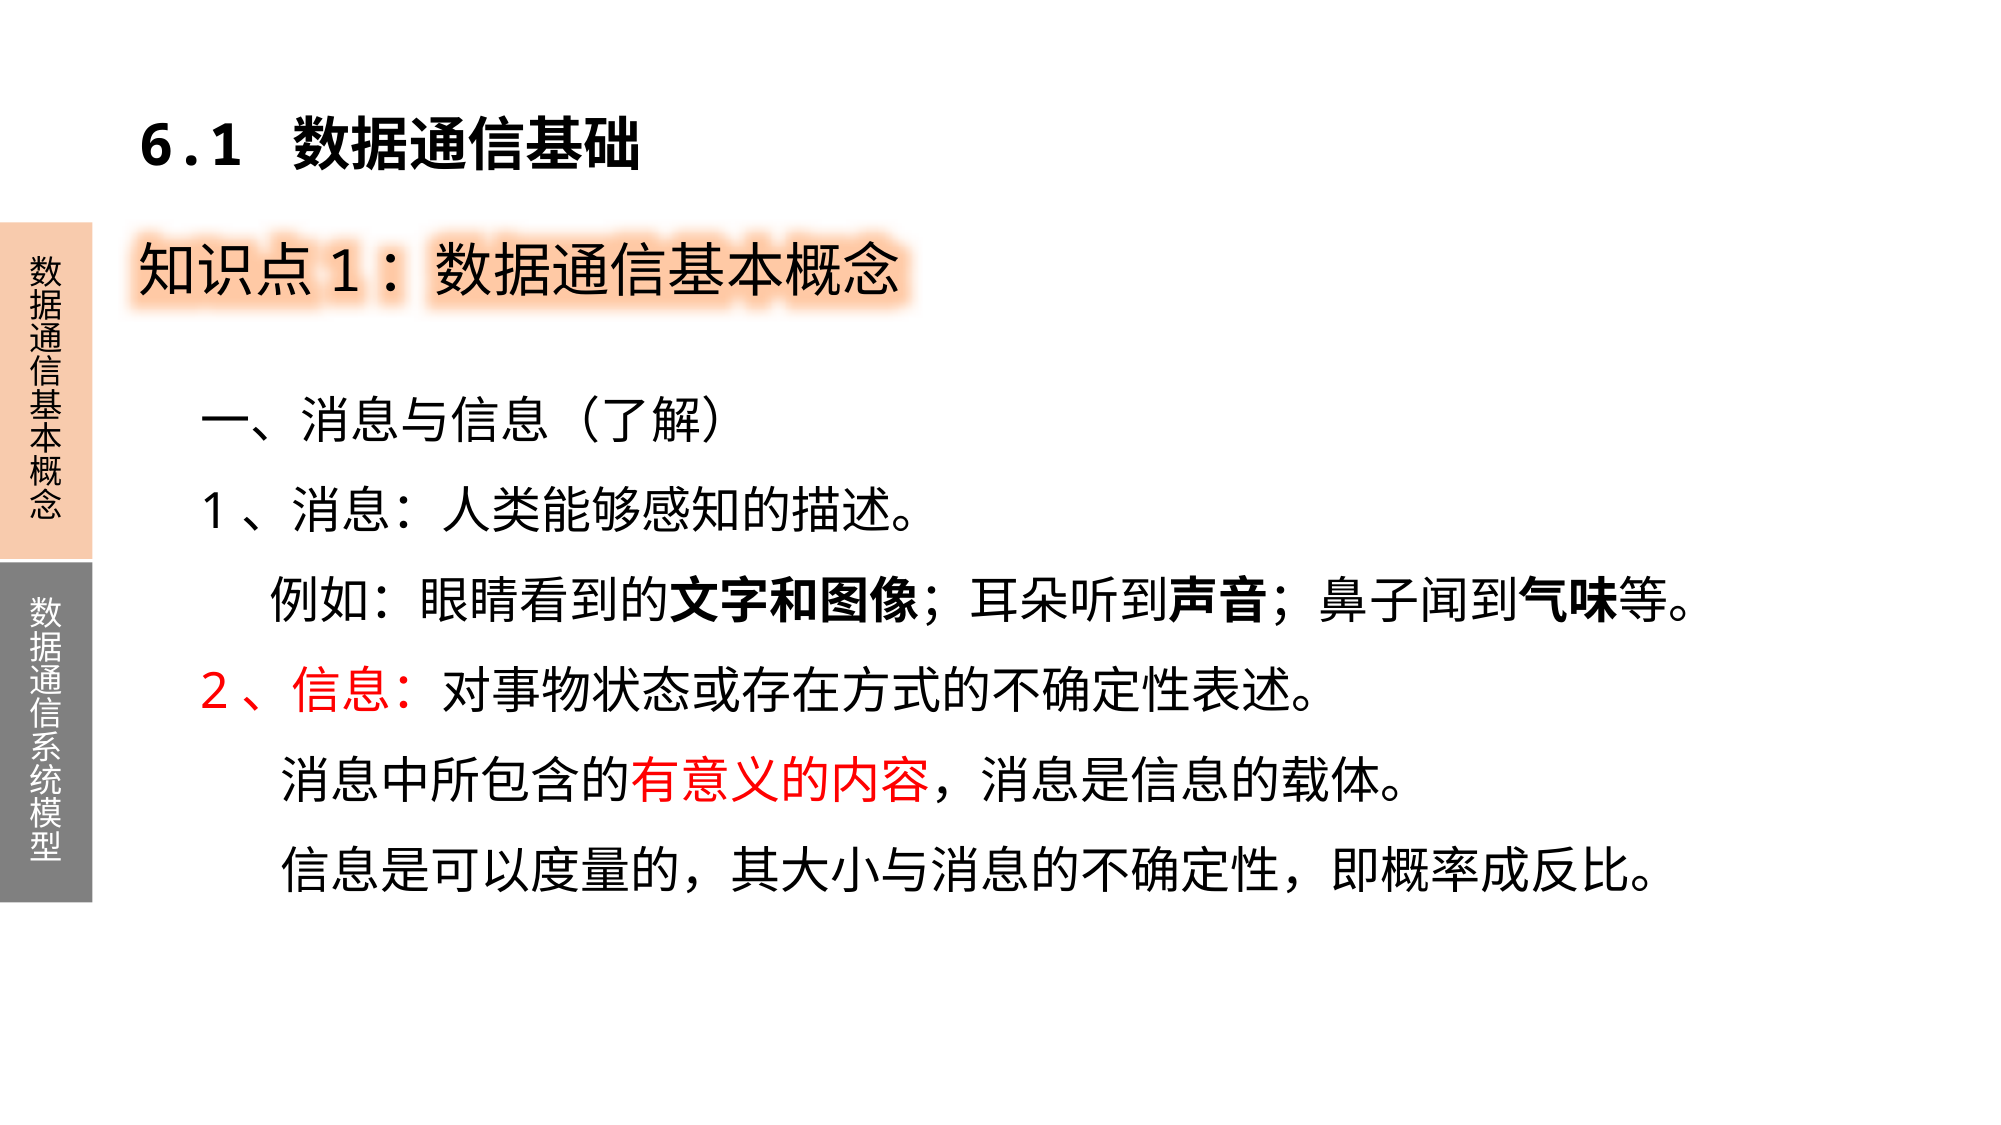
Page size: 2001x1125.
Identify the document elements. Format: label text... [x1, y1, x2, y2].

text_box 二、双极不归零码：二进制数字符号0和1分别用负电平和正电平表示。 [118, 170, 1949, 335]
text_box 知识点1：数据通信基本概念 [120, 172, 1945, 329]
text_box 6.1 数据通信基础 [120, 97, 1568, 154]
text_box 一、消息与信息（了解） 1、消息：人类能够感知的描述。 例如：眼睛看到的文字和图像；耳朵听到声音；鼻子闻到气味等。 2、信息：对事物状态或存在方式的不确定性表述。 消息中所包含的有意义的内容，消息是信息的载体。 信息是可以度量的，其大小与消息的不确定性，即概率成反比。 [186, 350, 1875, 906]
table_cell -1 [114, 166, 1954, 339]
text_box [0, 222, 93, 903]
